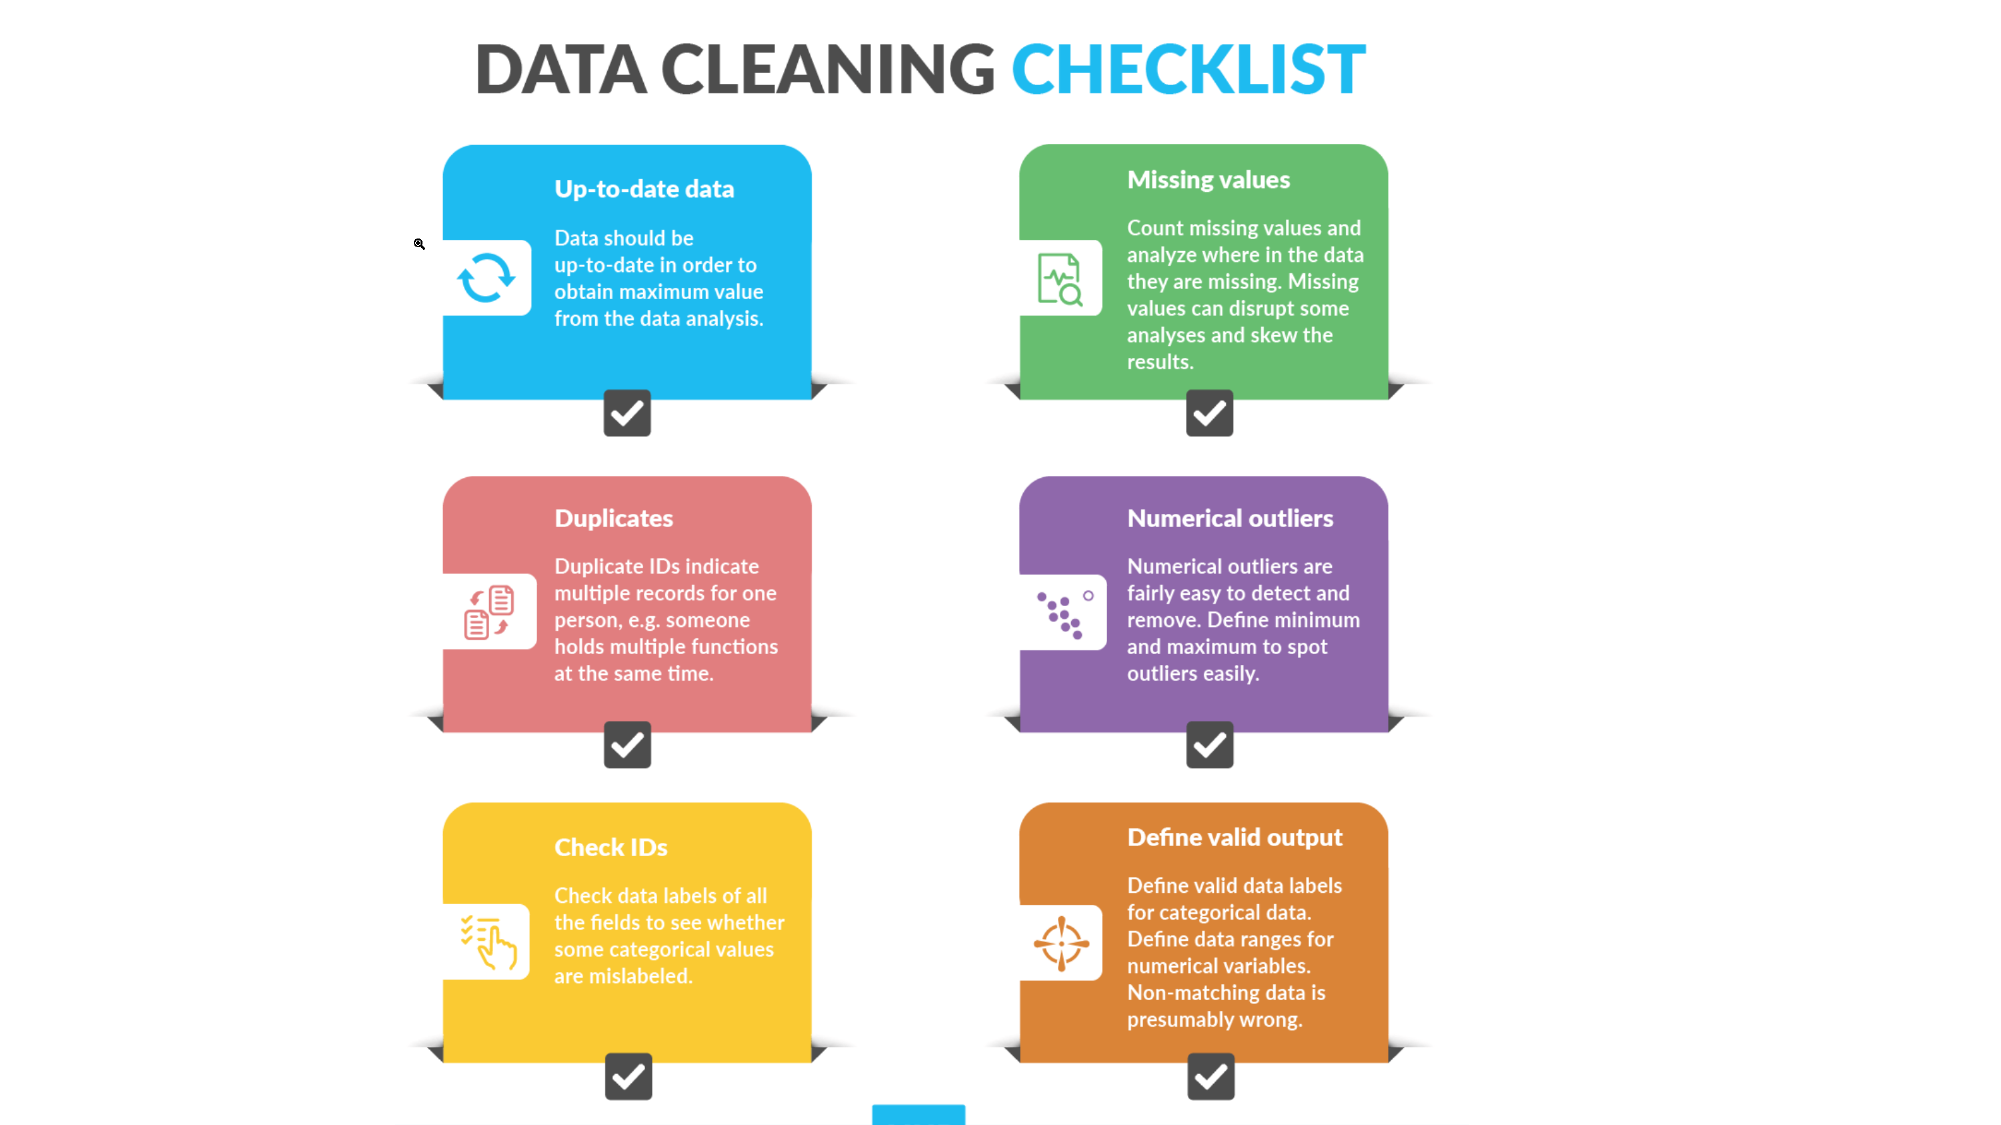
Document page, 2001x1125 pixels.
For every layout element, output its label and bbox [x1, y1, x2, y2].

picture [395, 0, 1469, 1125]
